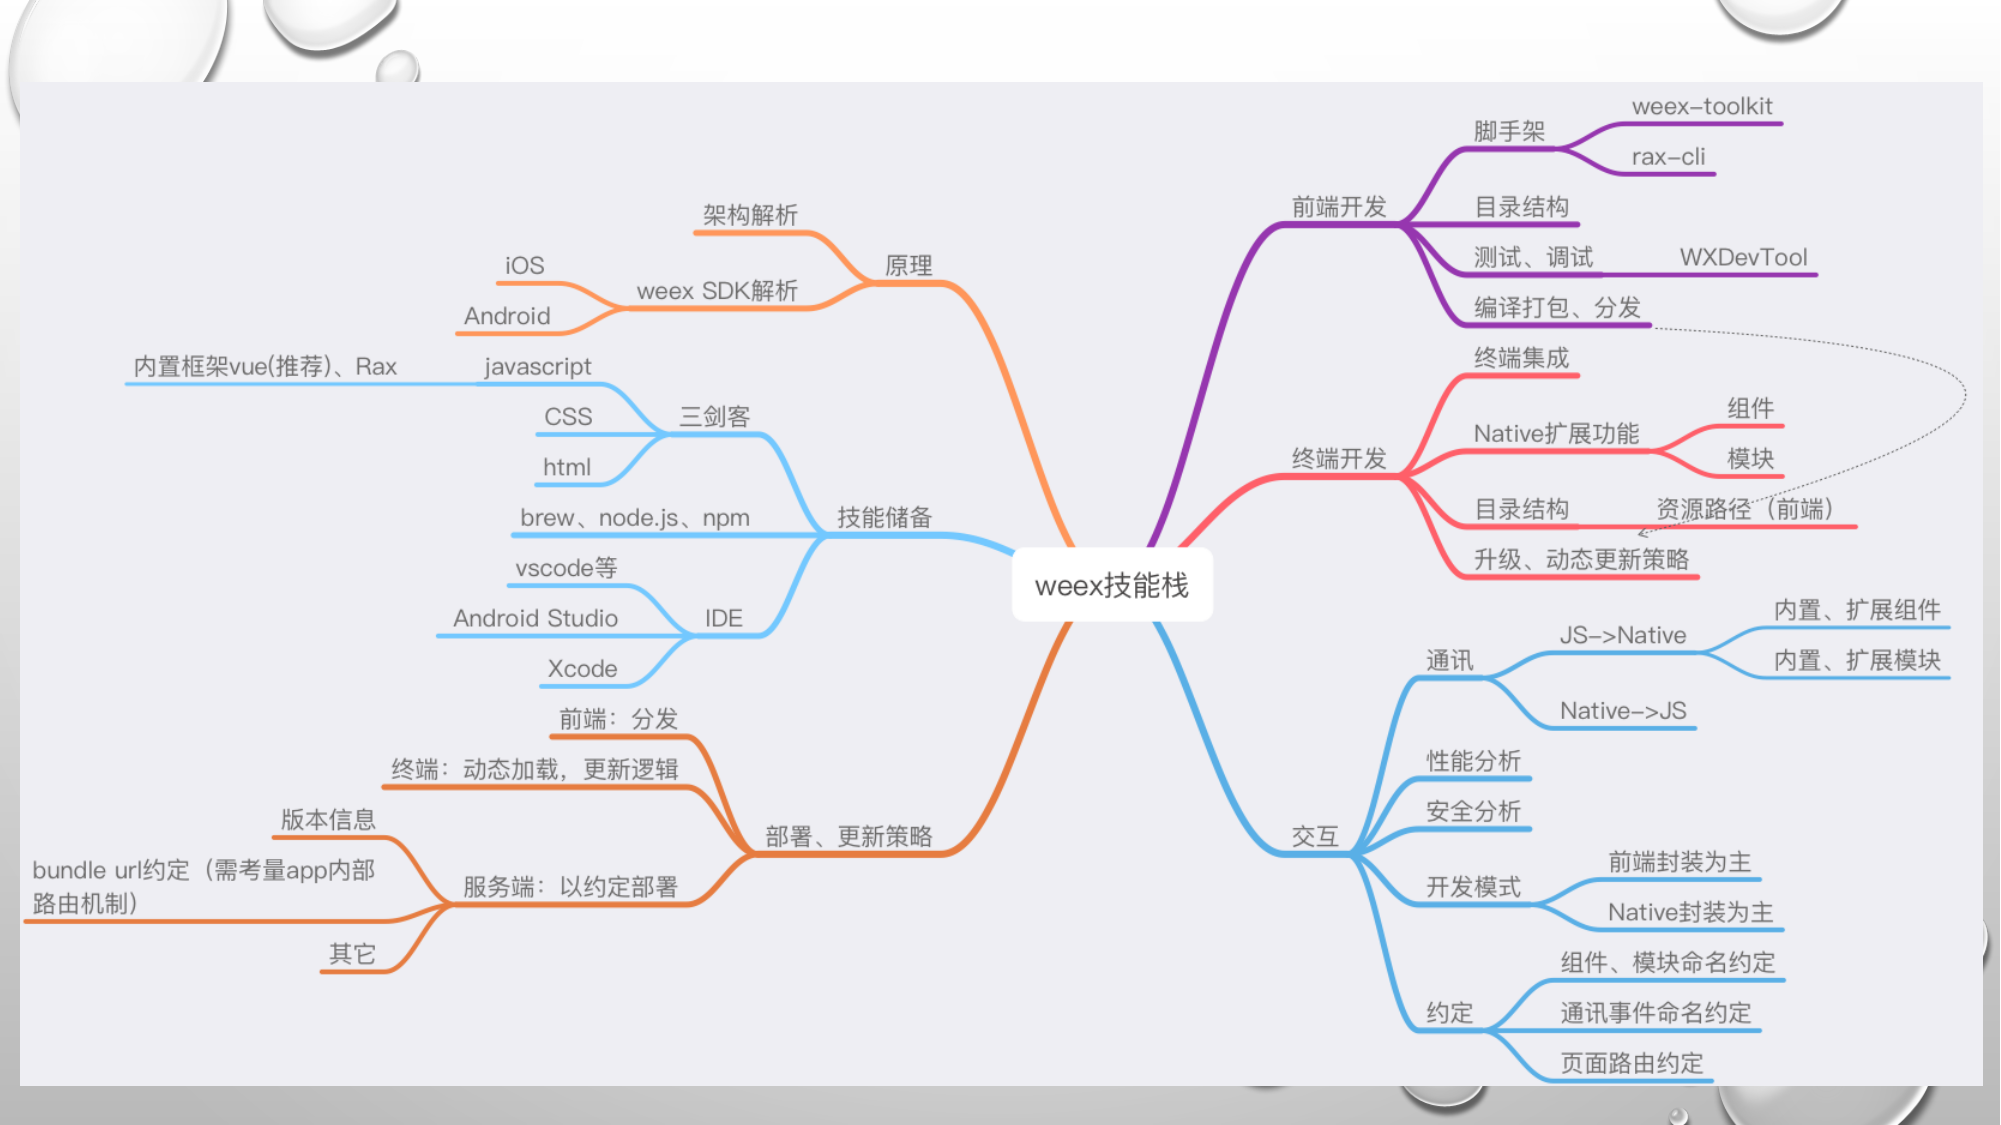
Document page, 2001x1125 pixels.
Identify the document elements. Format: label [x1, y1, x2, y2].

picture [0, 0, 2000, 1125]
list [20, 82, 1983, 1087]
